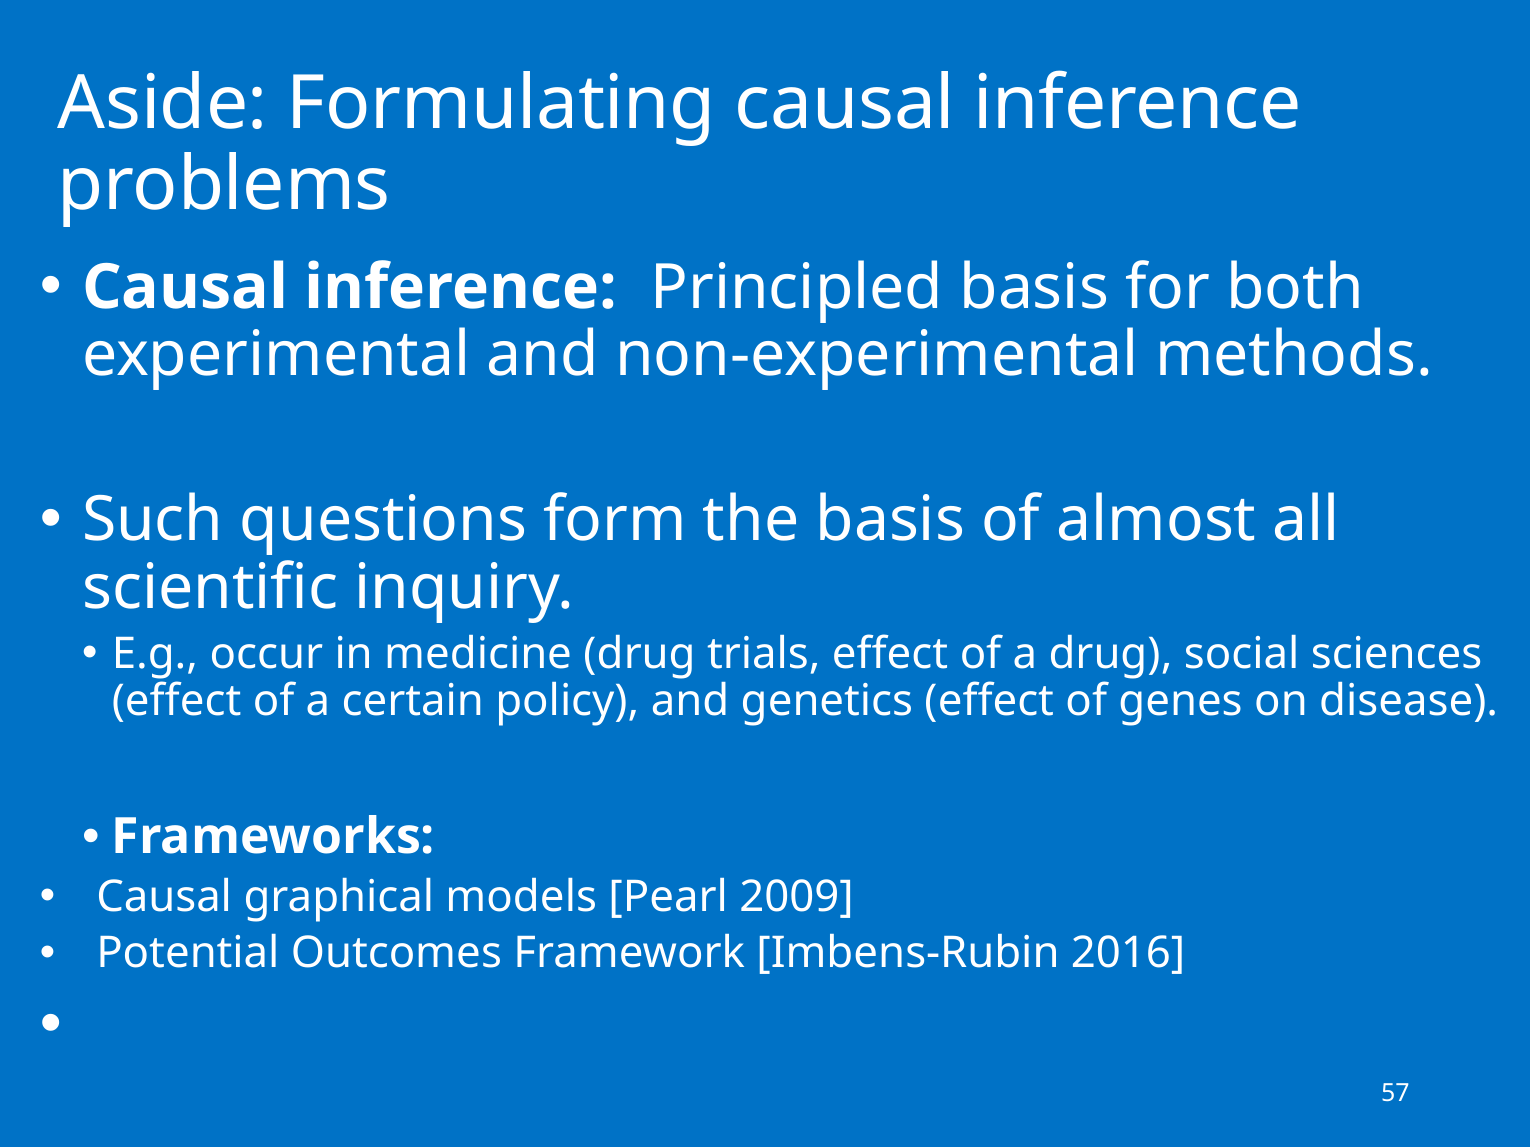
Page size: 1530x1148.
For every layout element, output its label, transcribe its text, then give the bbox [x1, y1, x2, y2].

title Aside: Formulating causal inference problems [33, 48, 1497, 199]
slide_number 57 [1080, 1063, 1425, 1125]
list Causal inference: Principled basis for both experimental and non-experimental methods. Such questions form the basis of almost all scientific inquiry. E.g., occur in medicine (drug trials, effect of a drug), social sciences (effect of a certain policy), and genetics (effect of genes on disease). Frameworks: Causal graphical models [Pearl 2009] Potential Outcomes Framework [Imbens-Rubin 2016] [39, 248, 1503, 1064]
